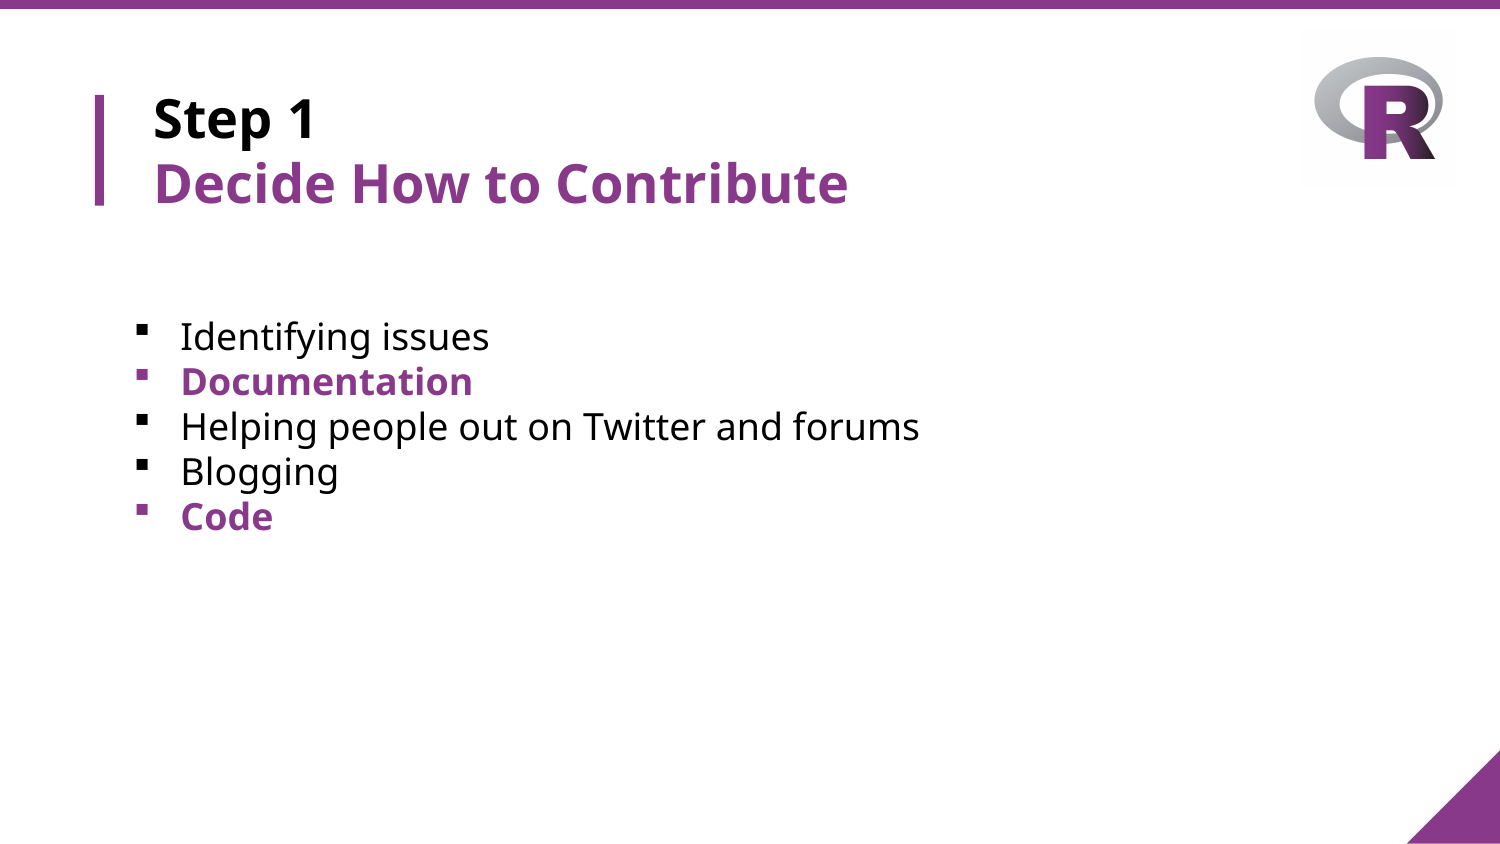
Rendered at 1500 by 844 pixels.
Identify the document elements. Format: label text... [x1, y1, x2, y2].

text_box Identifying issues Documentation Helping people out on Twitter and forums Blogging Code [118, 260, 1118, 777]
title Step 1 Decide How to Contribute [138, 69, 874, 210]
picture [1300, 30, 1457, 187]
